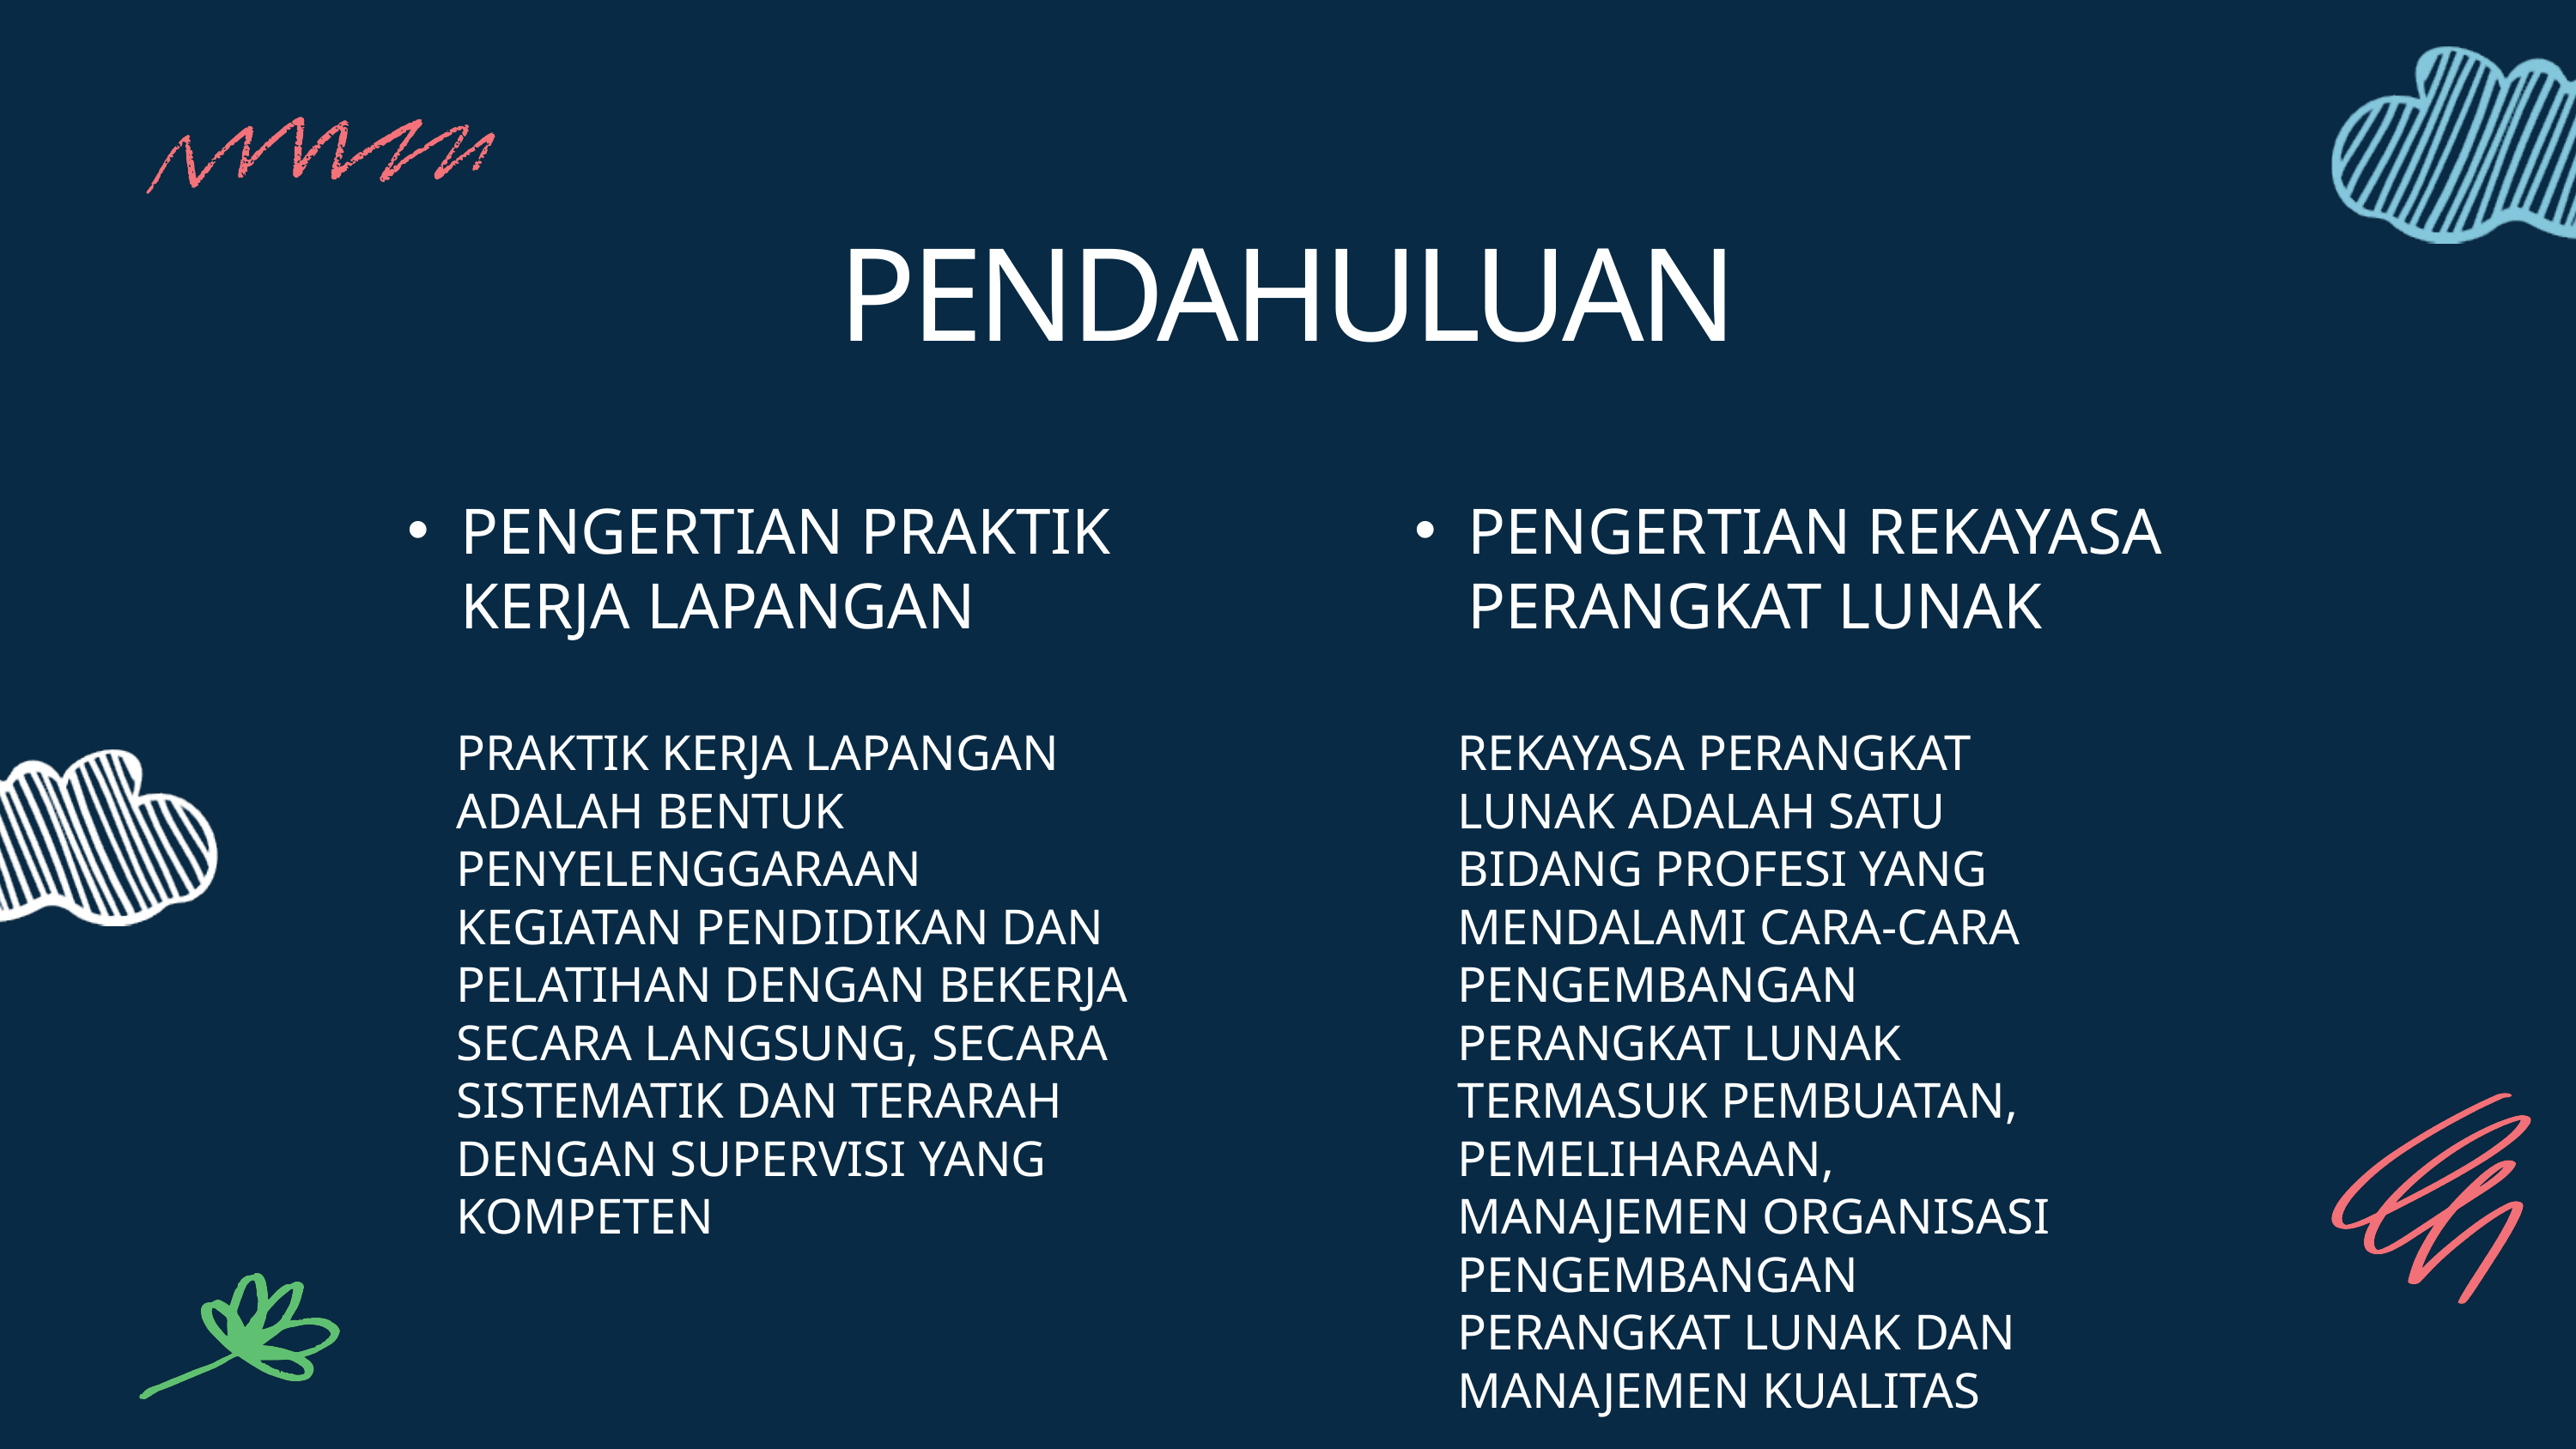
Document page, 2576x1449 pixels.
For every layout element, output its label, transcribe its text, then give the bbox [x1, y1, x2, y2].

text_box PENDAHULUAN [447, 238, 2129, 367]
picture [130, 1243, 354, 1449]
text_box REKAYASA PERANGKAT LUNAK ADALAH SATU BIDANG PROFESI YANG MENDALAMI CARA-CARA PENGEMBANGAN PERANGKAT LUNAK TERMASUK PEMBUATAN, PEMELIHARAAN, MANAJEMEN ORGANISASI PENGEMBANGAN PERANGKAT LUNAK DAN MANAJEMEN KUALITAS [1457, 722, 2136, 1418]
picture [2331, 45, 2576, 244]
picture [2331, 1092, 2531, 1304]
text_box PRAKTIK KERJA LAPANGAN ADALAH BENTUK PENYELENGGARAAN KEGIATAN PENDIDIKAN DAN PELATIHAN DENGAN BEKERJA SECARA LANGSUNG, SECARA SISTEMATIK DAN TERARAH DENGAN SUPERVISI YANG KOMPETEN [456, 722, 1135, 1244]
text_box PENGERTIAN REKAYASA PERANGKAT LUNAK [1361, 491, 2233, 642]
picture [0, 749, 219, 926]
text_box PENGERTIAN PRAKTIK KERJA LAPANGAN [354, 491, 1226, 642]
picture [144, 116, 497, 194]
